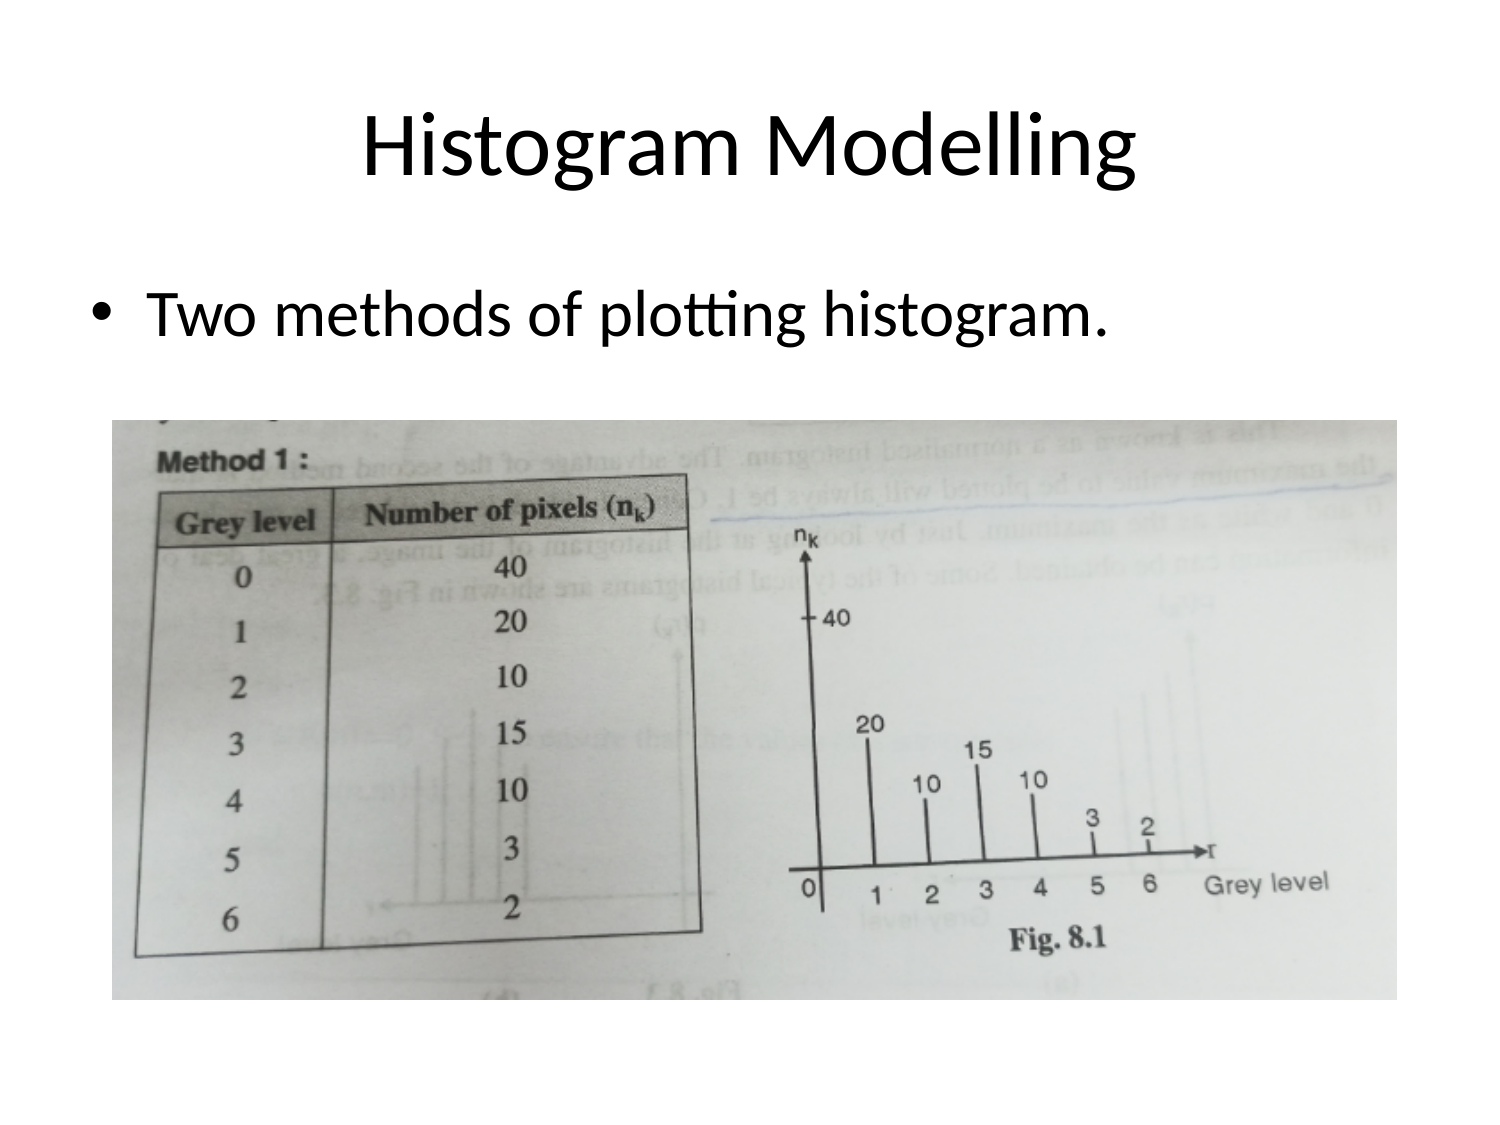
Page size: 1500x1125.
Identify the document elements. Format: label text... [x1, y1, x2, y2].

title Histogram Modelling [75, 45, 1425, 233]
list Two methods of plotting histogram. [75, 262, 1425, 1005]
picture [111, 420, 1397, 1000]
